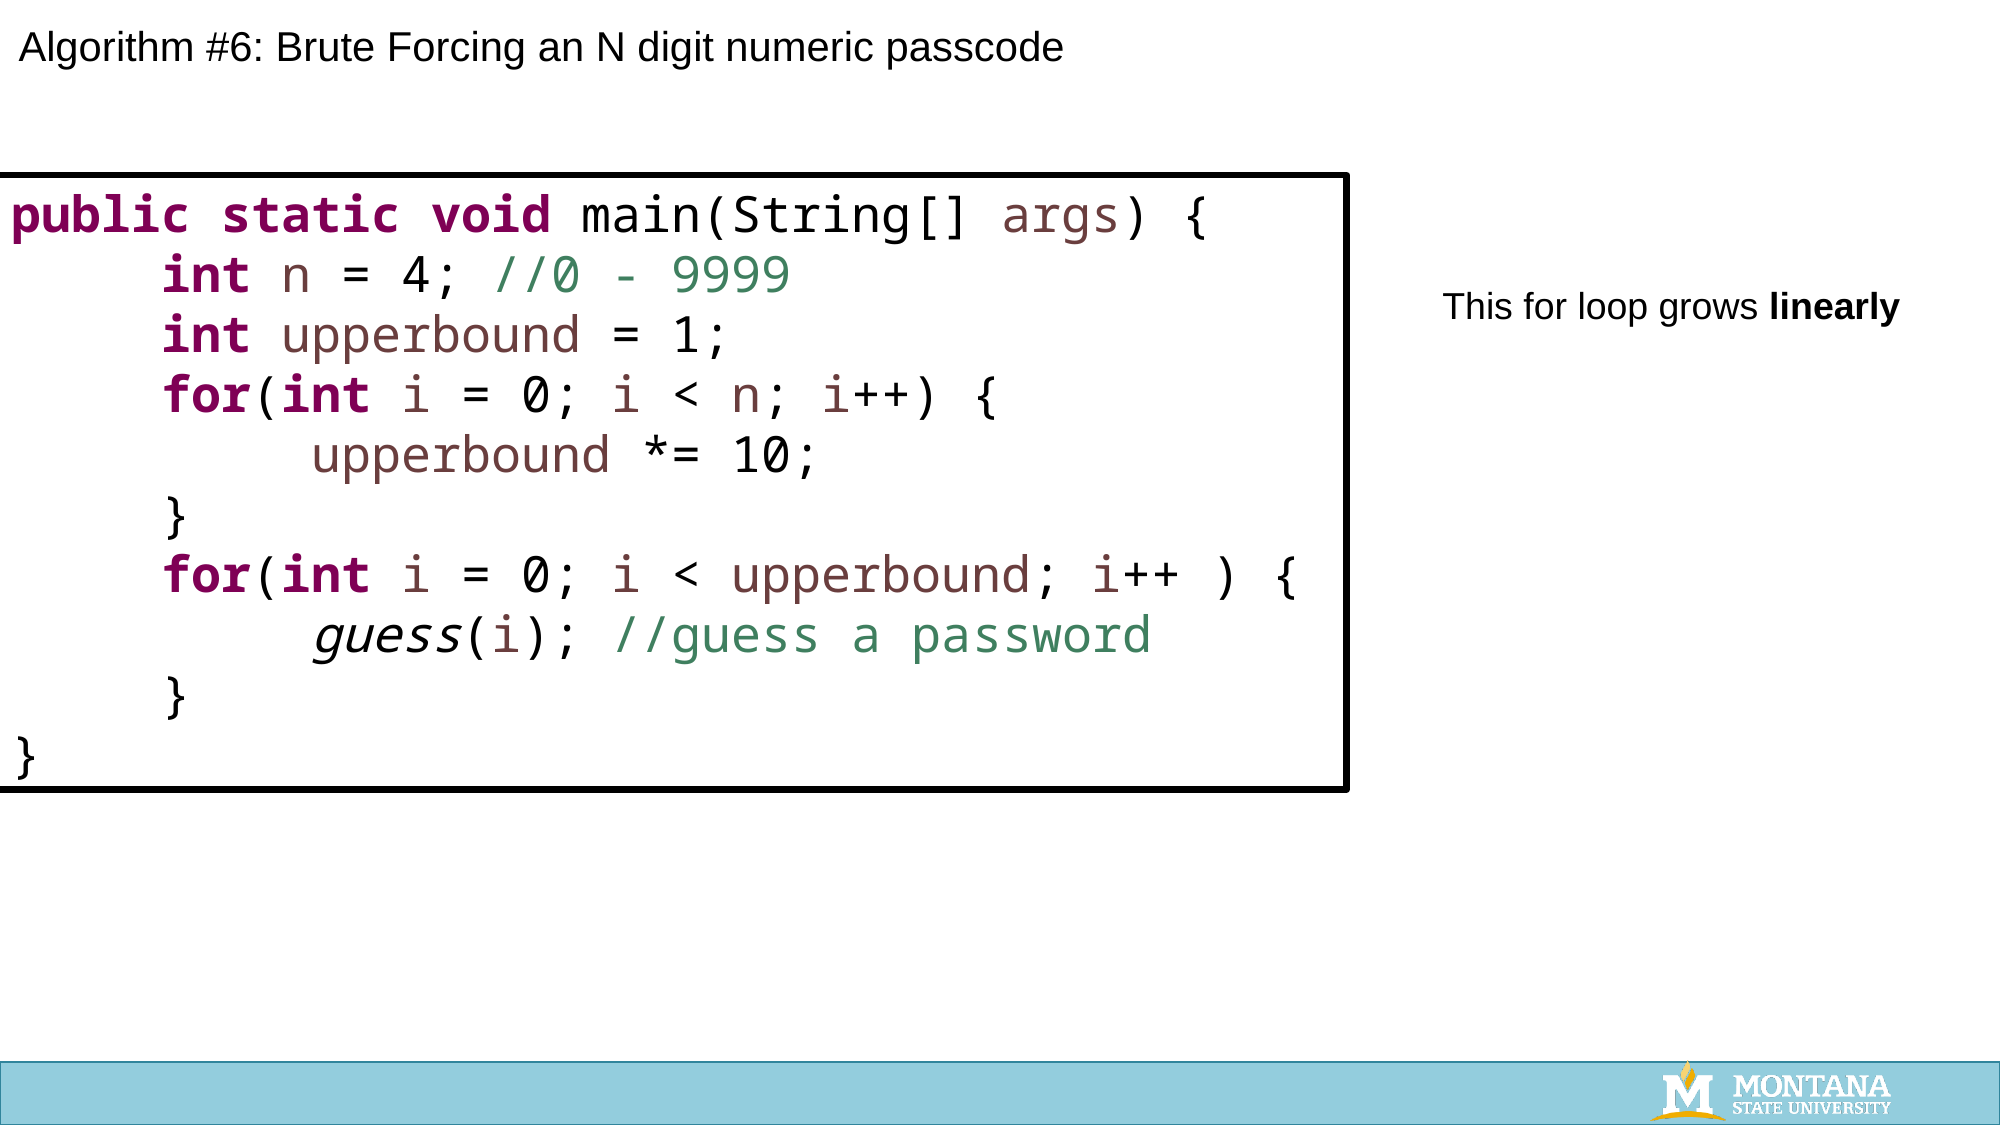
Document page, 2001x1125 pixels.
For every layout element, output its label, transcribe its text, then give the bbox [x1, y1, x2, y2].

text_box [956, 321, 1408, 528]
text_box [0, 1060, 1647, 1125]
text_box public static void main(String[] args) { int n = 4; //0 - 9999 int upperbound = 1; for(int i = 0; i < n; i++) { upperbound *= 10; } for(int i = 0; i < upperbound; i++ ) { guess(i); //guess a password } } [0, 174, 1347, 790]
text_box Algorithm #6: Brute Forcing an N digit numeric passcode [3, 12, 1081, 78]
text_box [1892, 1060, 2000, 1125]
text_box This for loop grows linearly [1427, 274, 1916, 335]
picture [1649, 1060, 1892, 1122]
